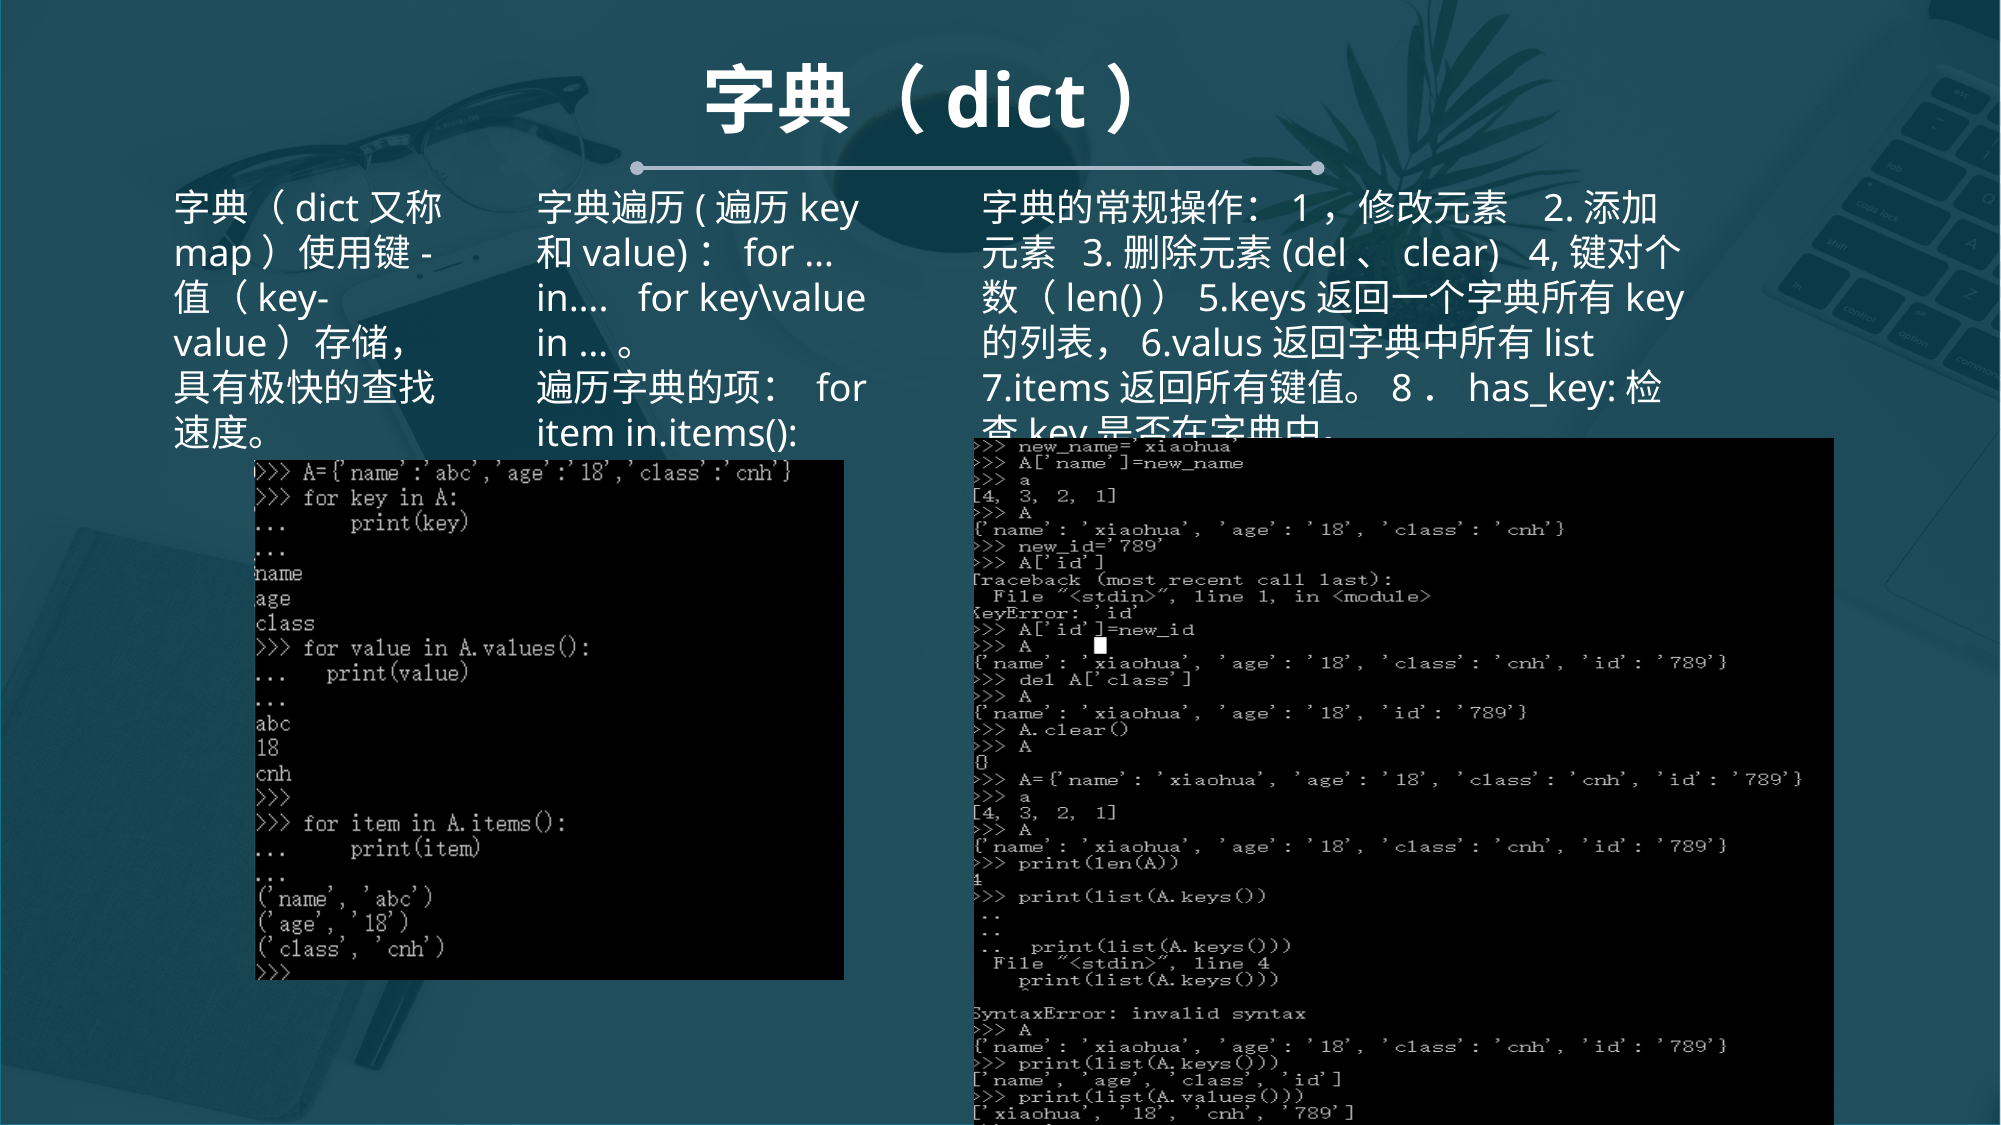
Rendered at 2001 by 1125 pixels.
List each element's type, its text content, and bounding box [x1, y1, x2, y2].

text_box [636, 39, 1318, 169]
picture [254, 460, 844, 980]
text_box 字典的常规操作：1，修改元素 2.添加元素 3.删除元素(del、clear) 4,键对个数（len()）5.keys返回一个字典所有key的列表，6.valus返回字典中所有list 7.items返回所有键值。8．has_key:检查key是否在字典中。 [962, 155, 1715, 528]
picture [974, 437, 1834, 1125]
text_box 字典遍历(遍历key和value)：for …in…. for key\value in …。 遍历字典的项： for item in.items(): [517, 168, 886, 481]
text_box 字典（dict又称map）使用键-值（key-value）存储，具有极快的查找速度。 [155, 168, 473, 481]
